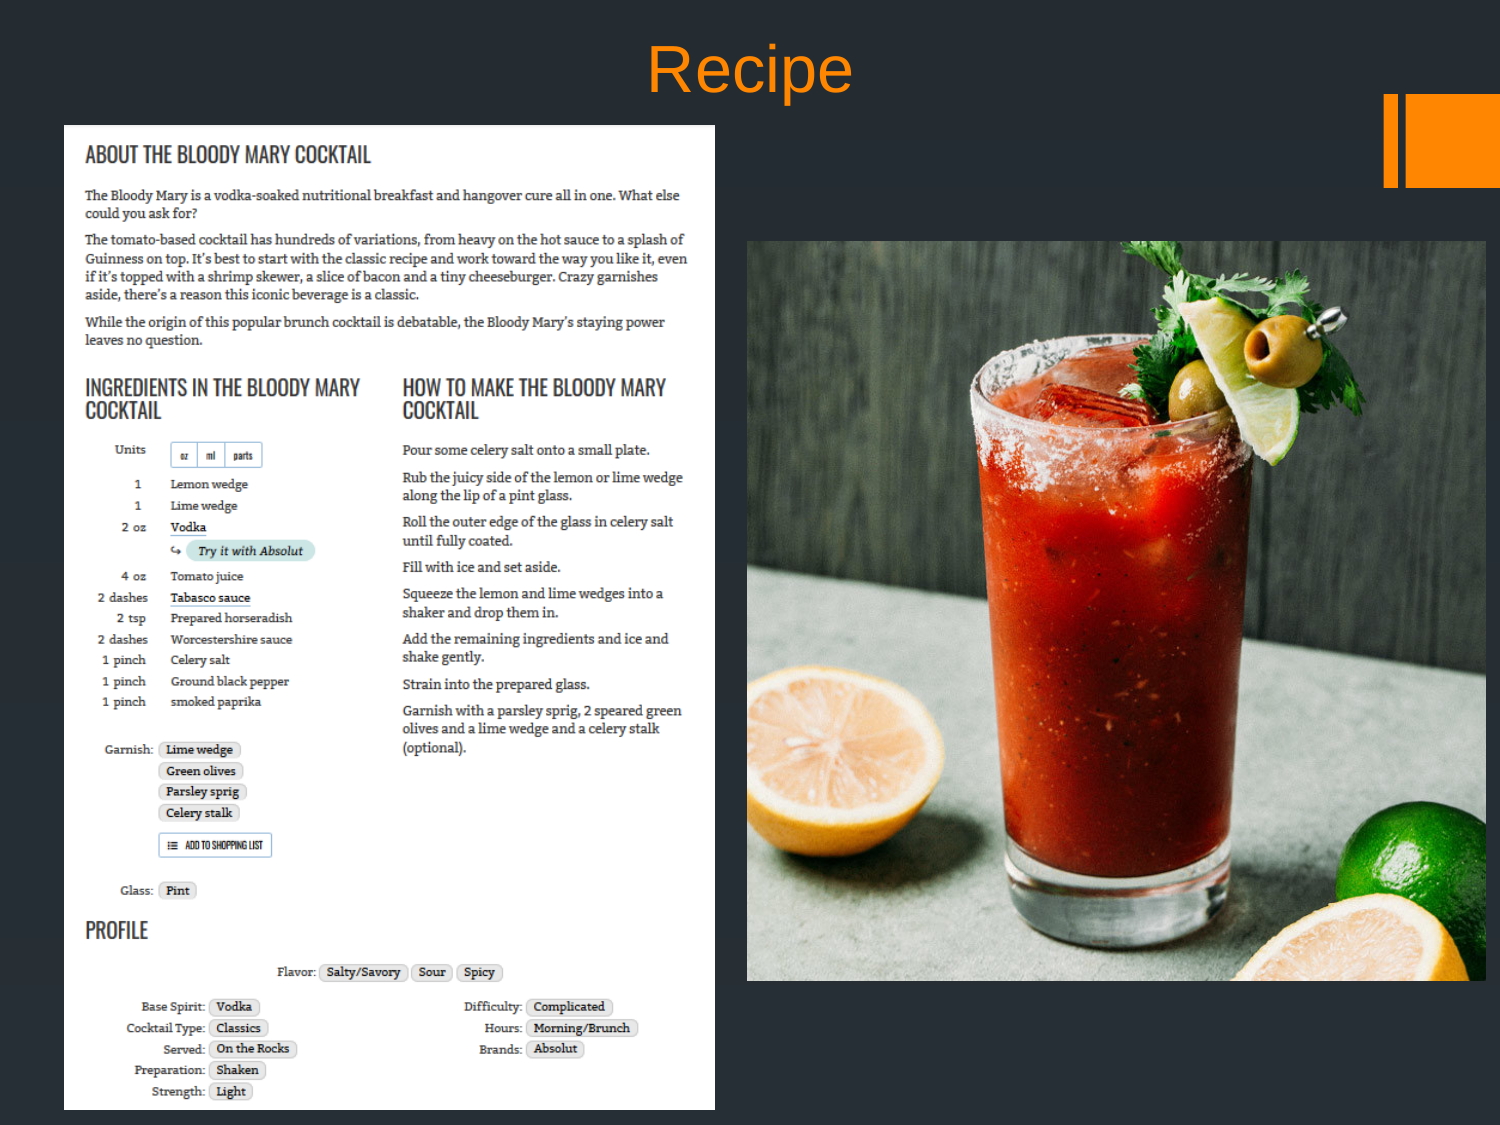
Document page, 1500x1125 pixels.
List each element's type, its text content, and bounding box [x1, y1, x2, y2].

picture [747, 241, 1487, 981]
picture [64, 125, 715, 1110]
title Recipe [631, 30, 975, 114]
